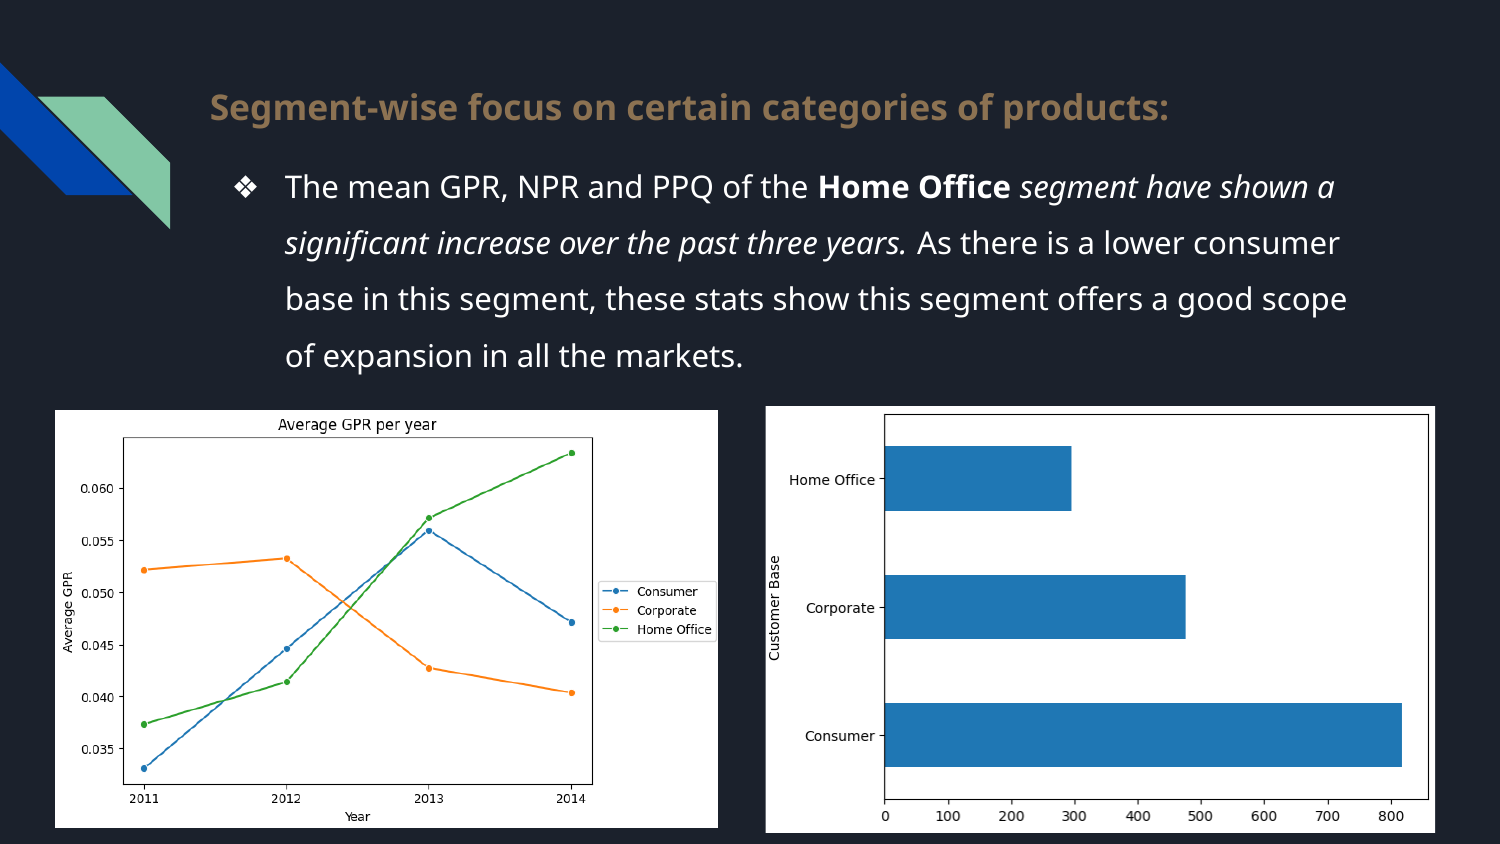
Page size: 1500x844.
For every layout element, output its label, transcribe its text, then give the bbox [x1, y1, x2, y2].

picture [765, 405, 1436, 833]
picture [55, 410, 718, 828]
list Segment-wise focus on certain categories of products: The mean GPR, NPR and PPQ of the Home Office segment have shown a significant increase over the past three years. As there is a lower consumer base in this segment, these stats show this segment offers a good scope of expansion in all the markets. [194, 48, 1368, 735]
